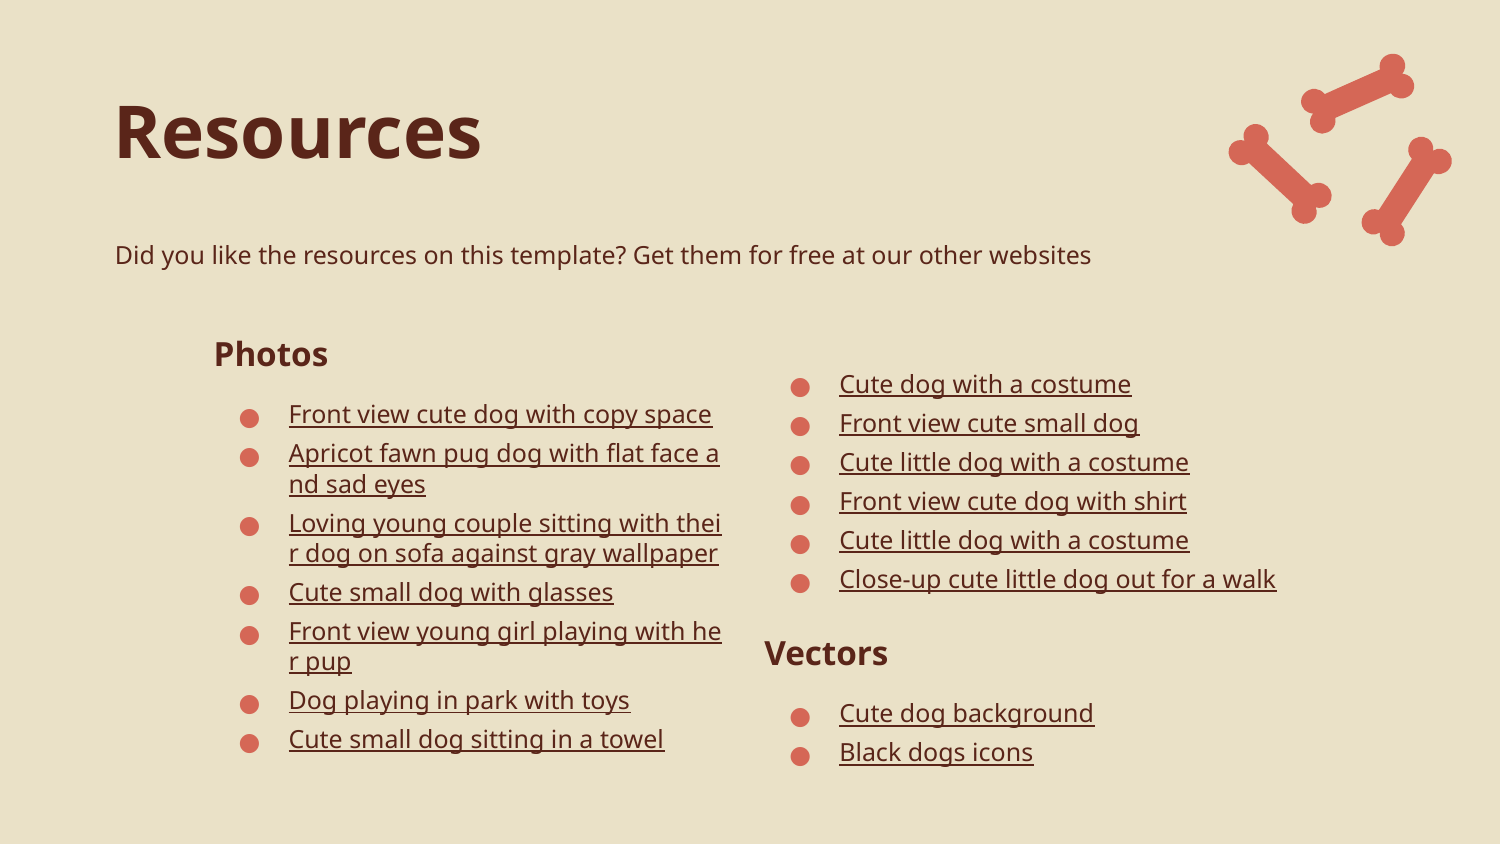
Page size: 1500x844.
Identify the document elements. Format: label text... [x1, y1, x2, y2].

list Cute dog with a costume Front view cute small dog Cute little dog with a costume Front view cute dog with shirt Cute little dog with a costume Close-up cute little dog out for a walk Vectors Cute dog background Black dogs icons [750, 318, 1301, 748]
subtitle Did you like the resources on this template? Get them for free at our other websites [100, 219, 1291, 290]
title Resources [98, 70, 1233, 165]
list Photos Front view cute dog with copy space Apricot fawn pug dog with flat face and sad eyes Loving young couple sitting with their dog on sofa against gray wallpaper Cute small dog with glasses Front view young girl playing with her pup Dog playing in park with toys Cute small dog sitting in a towel [198, 318, 750, 748]
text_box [1238, 42, 1493, 246]
